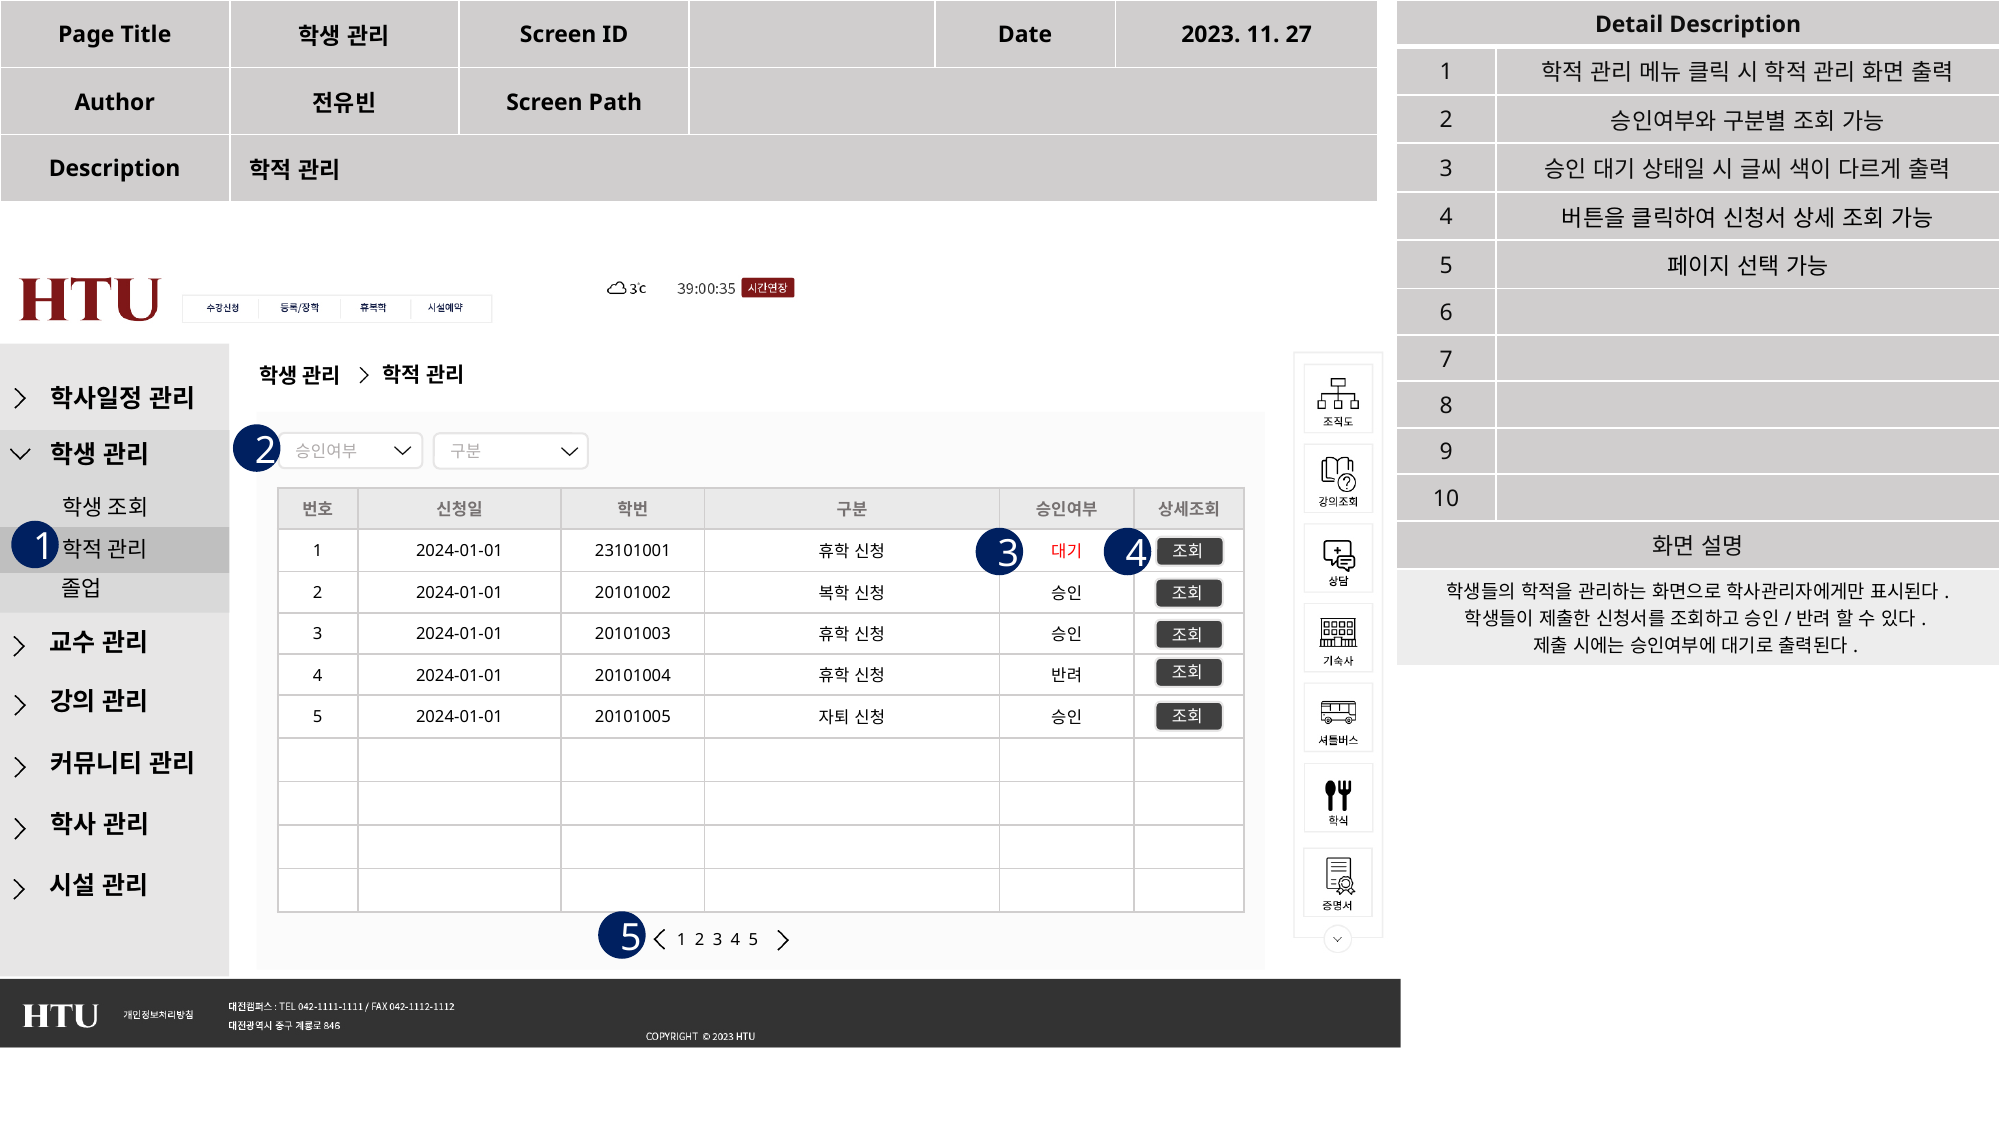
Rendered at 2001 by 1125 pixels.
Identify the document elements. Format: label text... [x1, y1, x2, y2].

table_header Detail Description [1397, 1, 1999, 44]
table_cell 1 [1397, 49, 1495, 94]
table_cell 7 [1401, 336, 1495, 380]
table_cell 10 [1401, 475, 1495, 520]
table_cell 5 [1397, 241, 1495, 288]
picture [0, 269, 1401, 1050]
table_cell 3 [1397, 144, 1495, 191]
table_header 2023. 11. 27 [1116, 1, 1377, 67]
table_cell 9 [1401, 429, 1495, 473]
table_header Screen ID [460, 1, 688, 67]
table_cell 학적 관리 [231, 135, 1377, 201]
table_cell Screen Path [460, 68, 688, 134]
table_header 학생 관리 [231, 1, 458, 67]
table_header [690, 1, 934, 67]
table_cell 8 [1401, 382, 1495, 427]
table_cell [690, 68, 1377, 134]
table_cell Author [1, 68, 229, 134]
table_cell [1497, 382, 1999, 427]
table_cell 6 [1401, 289, 1495, 334]
table_cell [1497, 336, 1999, 380]
table_cell 학생들의 학적을 관리하는 화면으로 학사관리자에게만 표시된다. 학생들이 제출한 신청서를 조회하고 승인/반려 할 수 있다. 제출 시에는 승인여부에 대기로 출력된다. [1401, 570, 1999, 665]
table_cell 화면 설명 [1401, 522, 1999, 568]
table_header Date [936, 1, 1115, 67]
table_cell 2 [1397, 96, 1495, 142]
table_cell [1497, 289, 1999, 334]
table_cell 학적 관리 메뉴 클릭 시 학적 관리 화면 출력 [1497, 49, 1999, 94]
table_cell 전유빈 [231, 68, 458, 134]
table_cell 페이지 선택 가능 [1497, 241, 1999, 288]
table_cell 승인여부와 구분별 조회 가능 [1497, 96, 1999, 142]
table_cell [1497, 429, 1999, 473]
table_cell 4 [1397, 193, 1495, 239]
table_cell 승인 대기 상태일 시 글씨 색이 다르게 출력 [1497, 144, 1999, 191]
table_cell Description [1, 135, 229, 201]
table_header Page Title [1, 1, 229, 67]
table_cell 버튼을 클릭하여 신청서 상세 조회 가능 [1497, 193, 1999, 239]
table_cell [1497, 475, 1999, 520]
